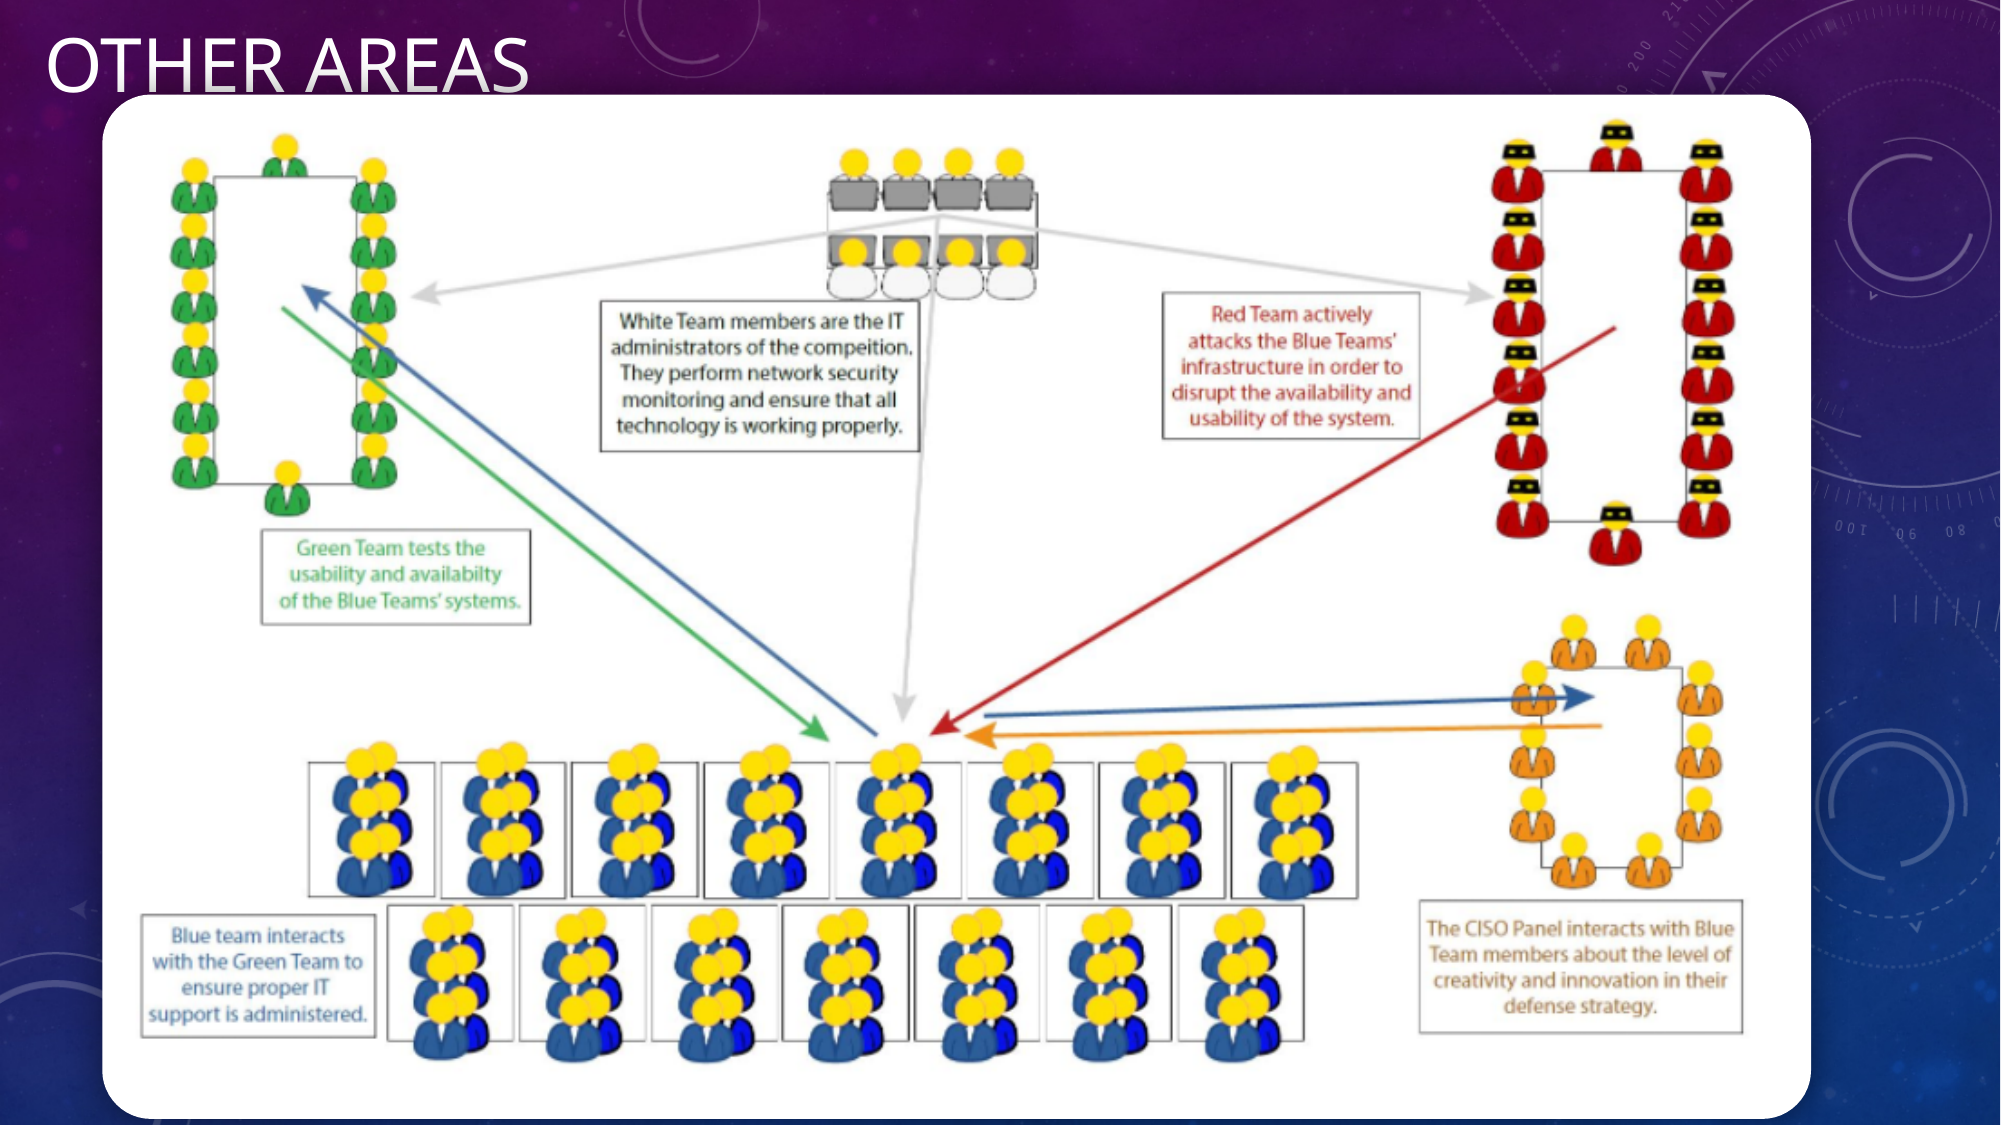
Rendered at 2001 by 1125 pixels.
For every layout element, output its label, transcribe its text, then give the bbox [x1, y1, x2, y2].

picture [0, 0, 2001, 1125]
title Other areas [29, 0, 666, 125]
